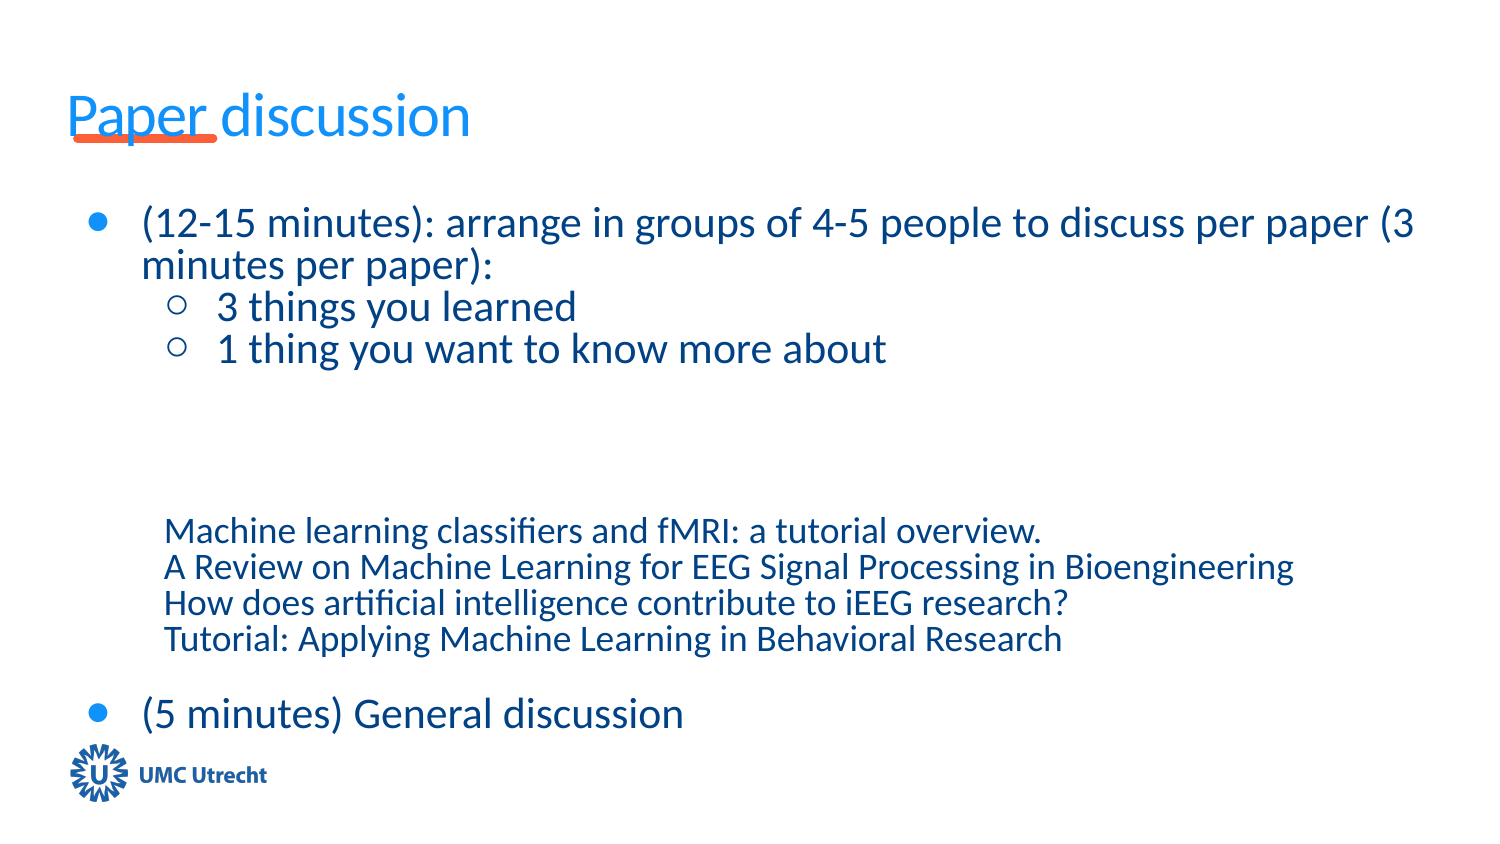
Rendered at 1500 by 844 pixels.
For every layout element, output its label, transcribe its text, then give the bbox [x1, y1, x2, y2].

title Paper discussion [51, 72, 1449, 167]
list (12-15 minutes): arrange in groups of 4-5 people to discuss per paper (3 minutes per paper): 3 things you learned 1 thing you want to know more about Machine learning classifiers and fMRI: a tutorial overview. A Review on Machine Learning for EEG Signal Processing in Bioengineering How does artificial intelligence contribute to iEEG research? Tutorial: Applying Machine Learning in Behavioral Research (5 minutes) General discussion [51, 189, 1449, 750]
picture [70, 750, 267, 802]
